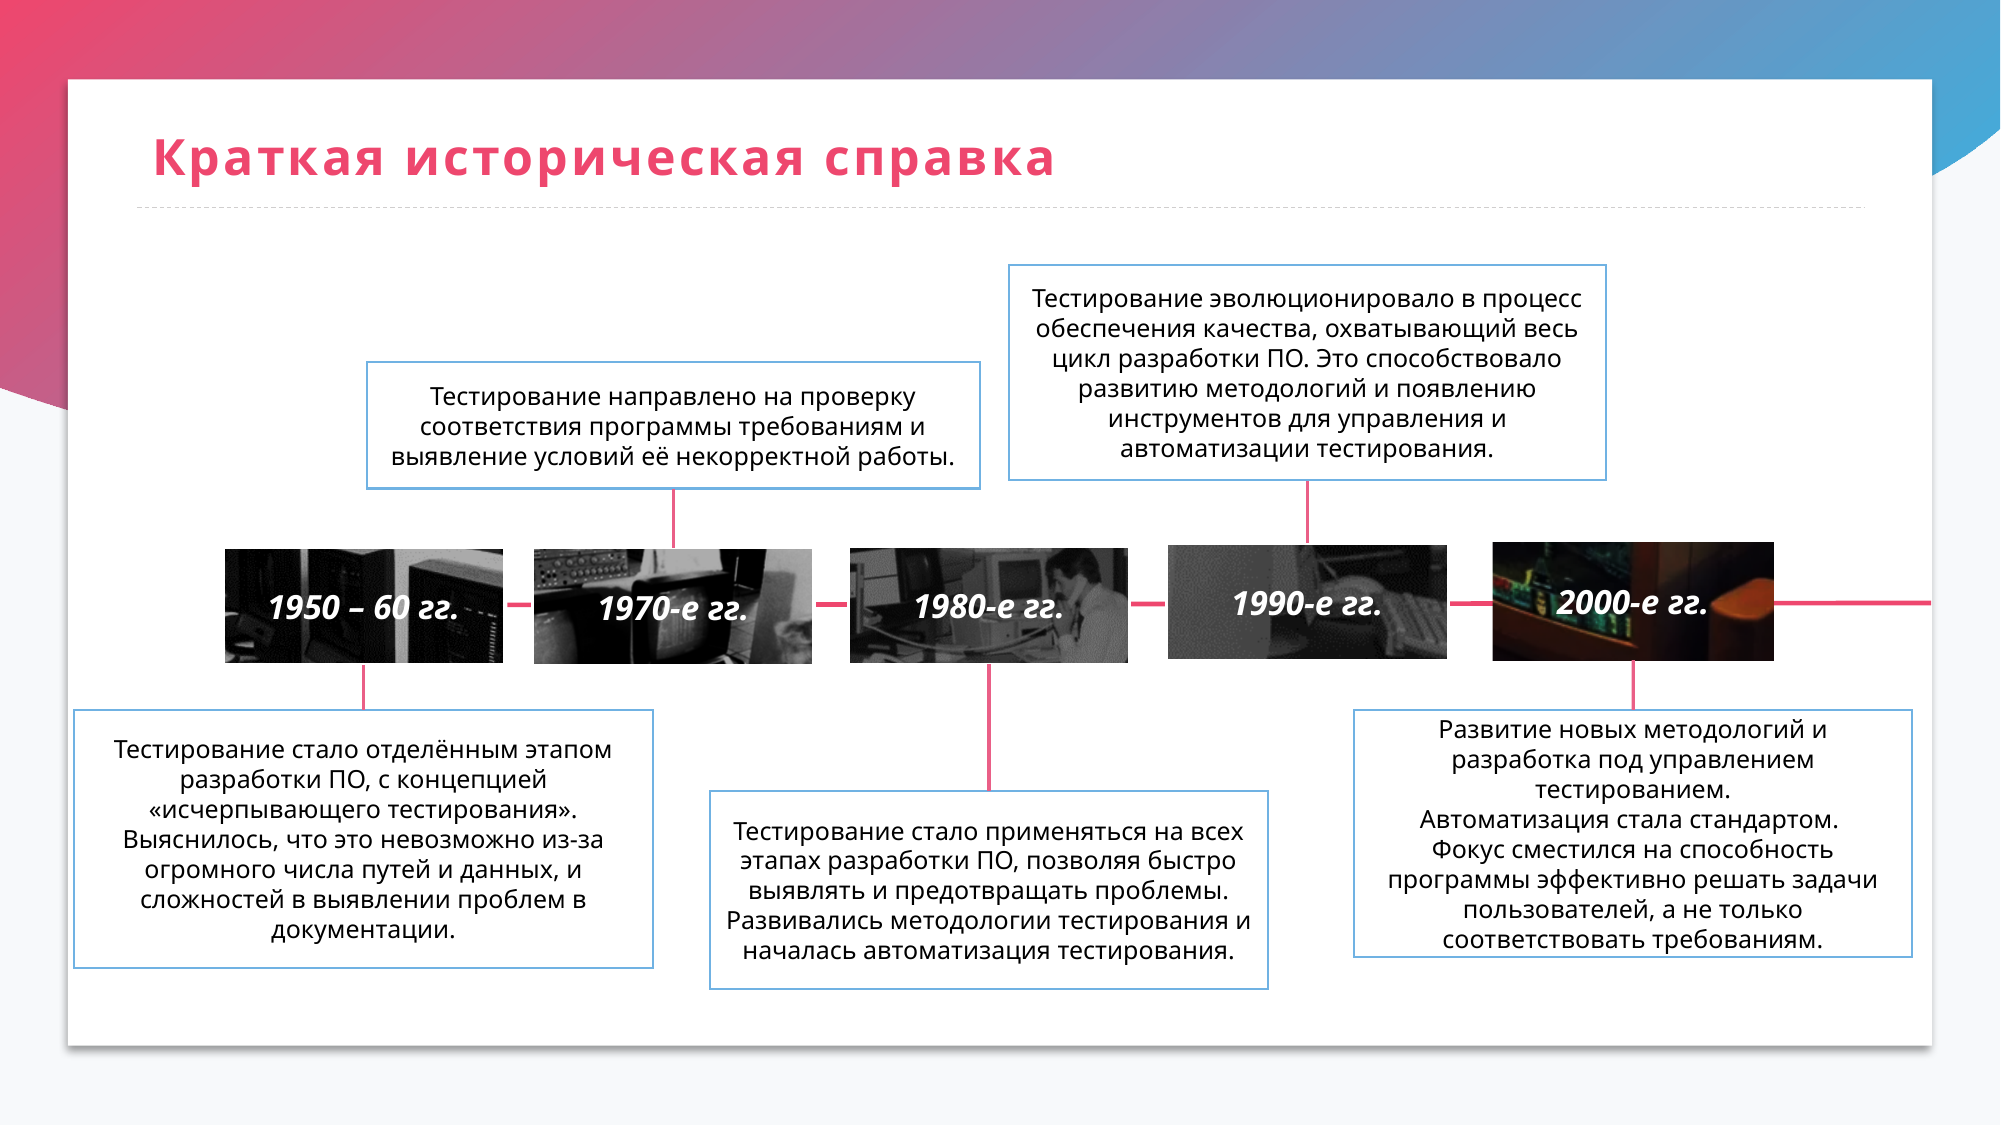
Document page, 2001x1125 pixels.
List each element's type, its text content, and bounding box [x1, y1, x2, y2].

text_box 1950 – 60 гг. [222, 546, 506, 666]
text_box 1980-е гг. [847, 545, 1131, 602]
text_box 1990-е гг. [1165, 605, 1450, 662]
text_box 2000-е гг. [1492, 605, 1774, 661]
text_box Тестирование стало применяться на всех этапах разработки ПО, позволяя быстро выявлять и предотвращать проблемы. Развивались методологии тестирования и началась автоматизация тестирования. [709, 790, 1269, 990]
text_box 2000-е гг. [1492, 542, 1774, 602]
text_box 1970-е гг. [531, 546, 816, 602]
text_box 1970-е гг. [531, 605, 816, 667]
text_box Тестирование направлено на проверку соответствия программы требованиям и выявление условий её некорректной работы. [366, 361, 981, 490]
text_box 1990-е гг. [1165, 542, 1450, 602]
text_box Тестирование эволюционировало в процесс обеспечения качества, охватывающий весь цикл разработки ПО. Это способствовало развитию методологий и появлению инструментов для управления и автоматизации тестирования. [1008, 264, 1607, 481]
text_box 1980-е гг. [847, 605, 1131, 666]
text_box Тестирование стало отделённым этапом разработки ПО, с концепцией «исчерпывающего тестирования». Выяснилось, что это невозможно из-за огромного числа путей и данных, и сложностей в выявлении проблем в документации. [73, 709, 654, 969]
title Краткая историческая справка [137, 111, 1863, 208]
text_box Развитие новых методологий и разработка под управлением тестированием. Автоматизация стала стандартом. Фокус сместился на способность программы эффективно решать задачи пользователей, а не только соответствовать требованиям. [1353, 709, 1913, 958]
